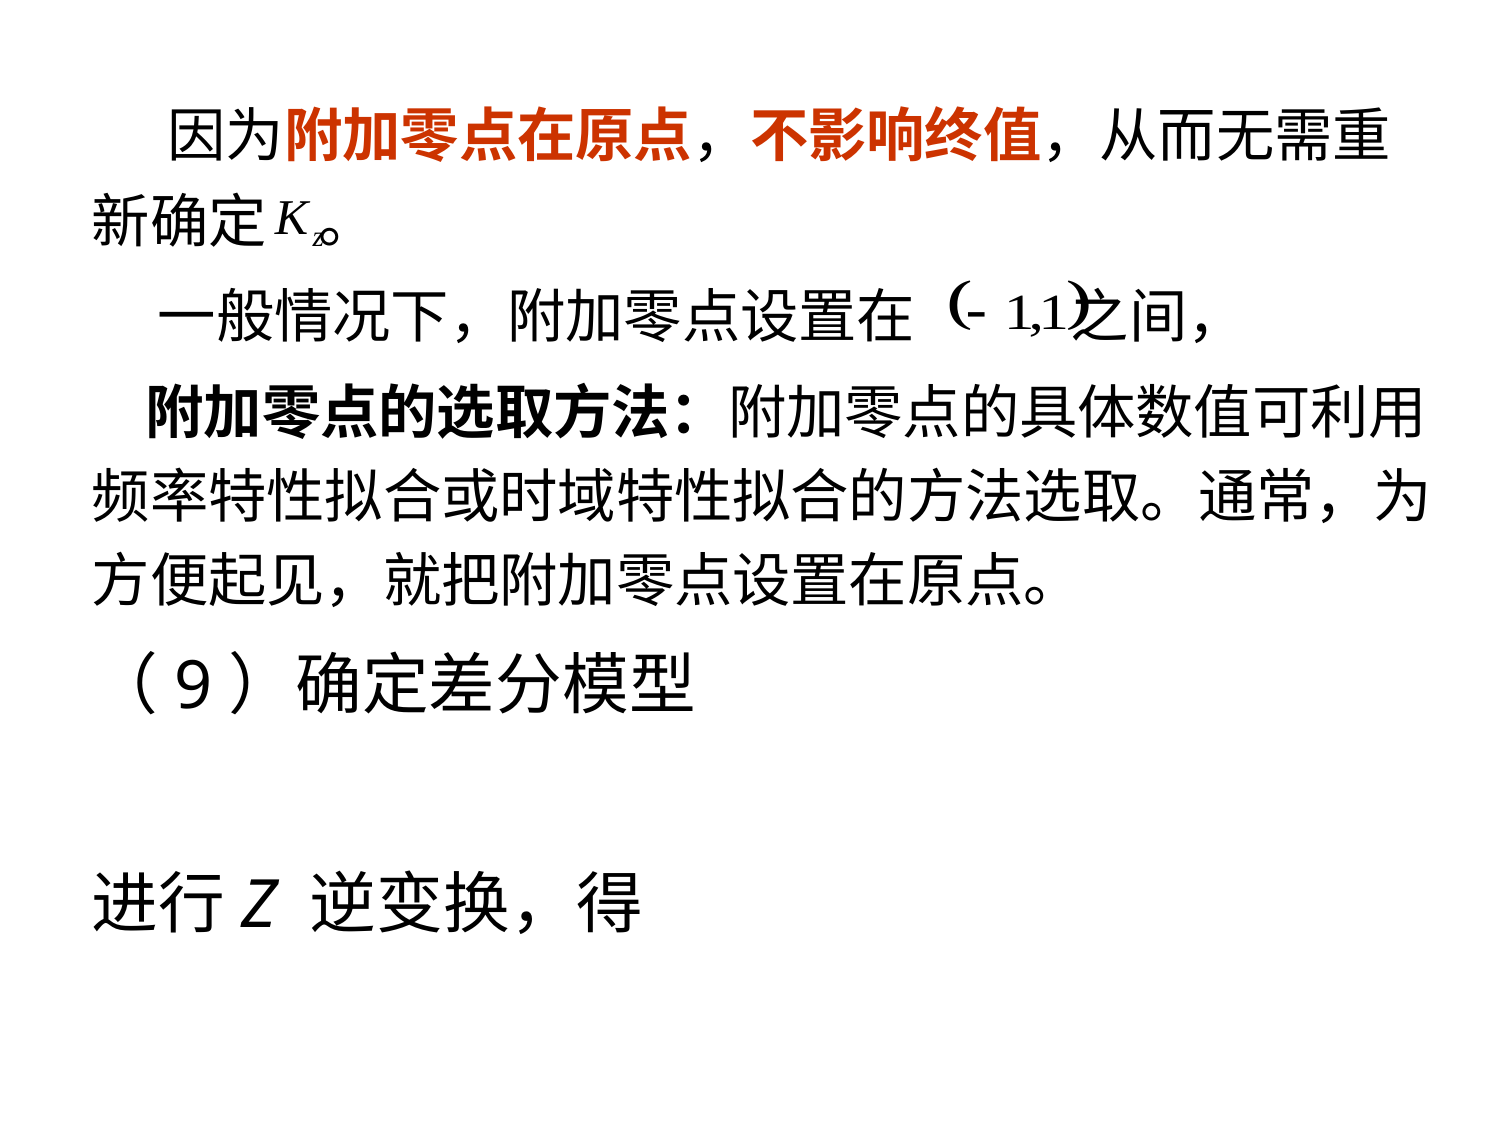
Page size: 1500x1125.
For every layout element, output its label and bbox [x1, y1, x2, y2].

text_box [938, 278, 1093, 352]
text_box [265, 184, 337, 256]
